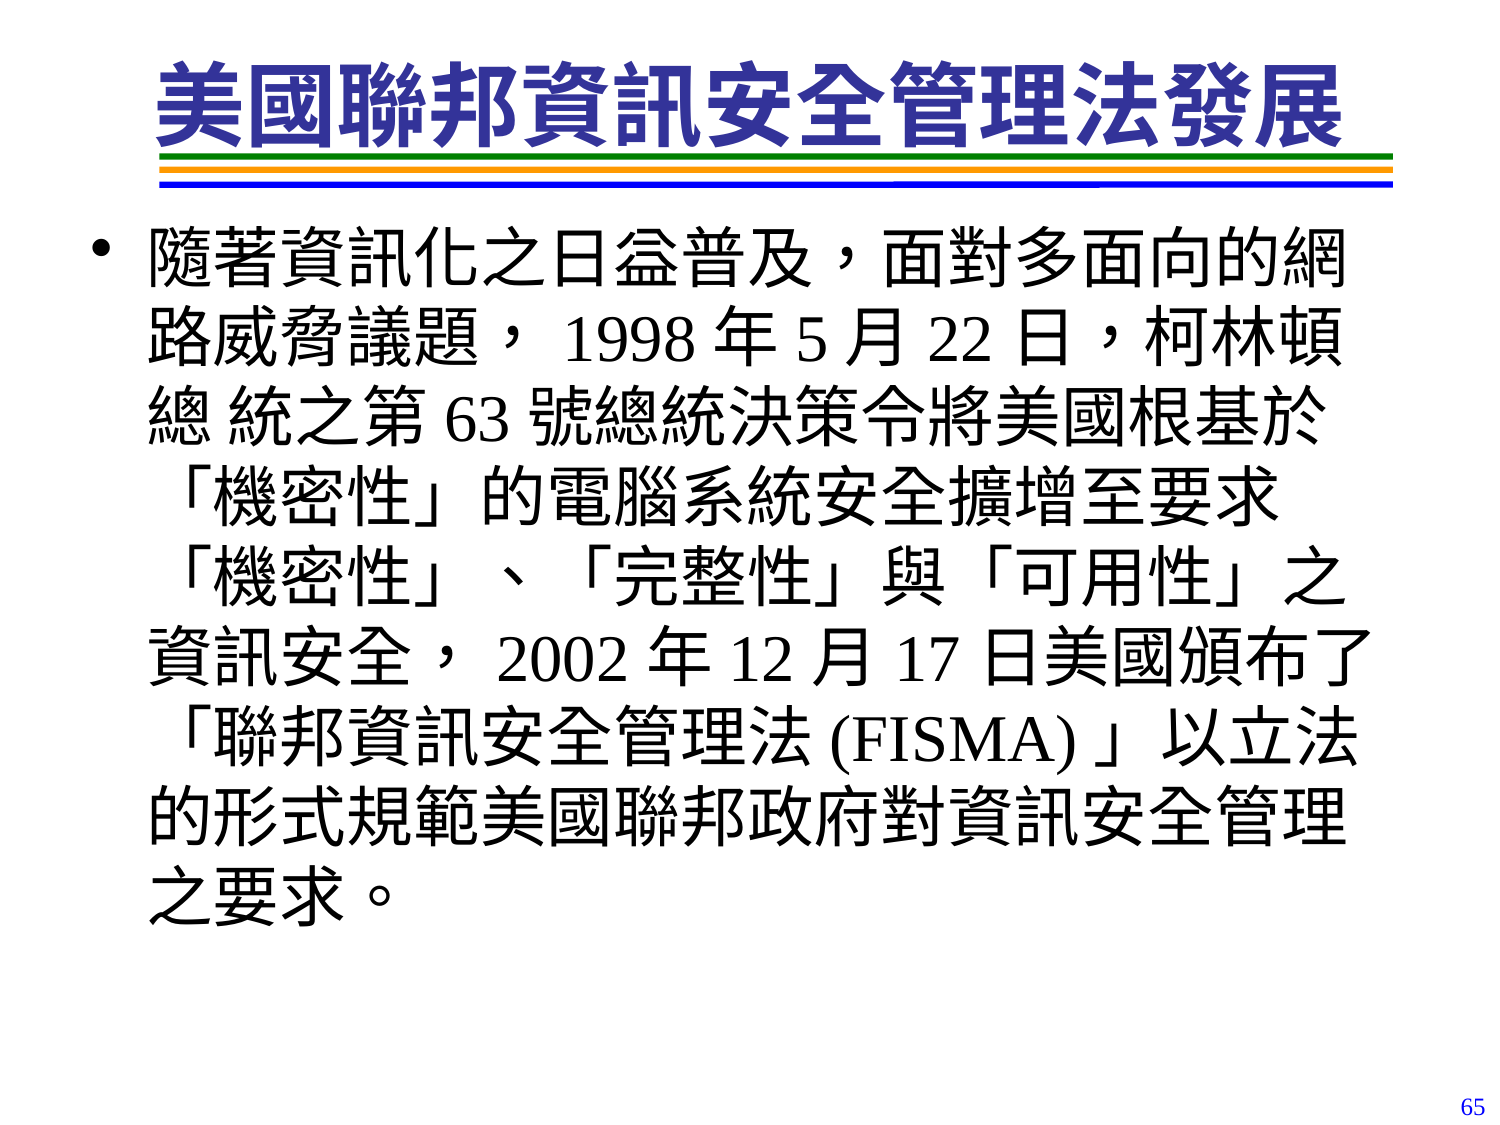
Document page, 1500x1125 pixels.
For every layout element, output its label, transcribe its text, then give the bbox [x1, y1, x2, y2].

title 美國聯邦資訊安全管理法發展 [75, 45, 1425, 161]
slide_number 65 [1150, 1082, 1500, 1119]
list 隨著資訊化之日益普及，面對多面向的網路威脅議題，1998年5月22日，柯林頓總 統之第63號總統決策令將美國根基於「機密性」的電腦系統安全擴增至要求「機密性」、「完整性」與「可用性」之資訊安全，2002年12月17日美國頒布了「聯邦資訊安全管理法(FISMA)」以立法的形式規範美國聯邦政府對資訊安全管理之要求。 [75, 207, 1425, 1005]
